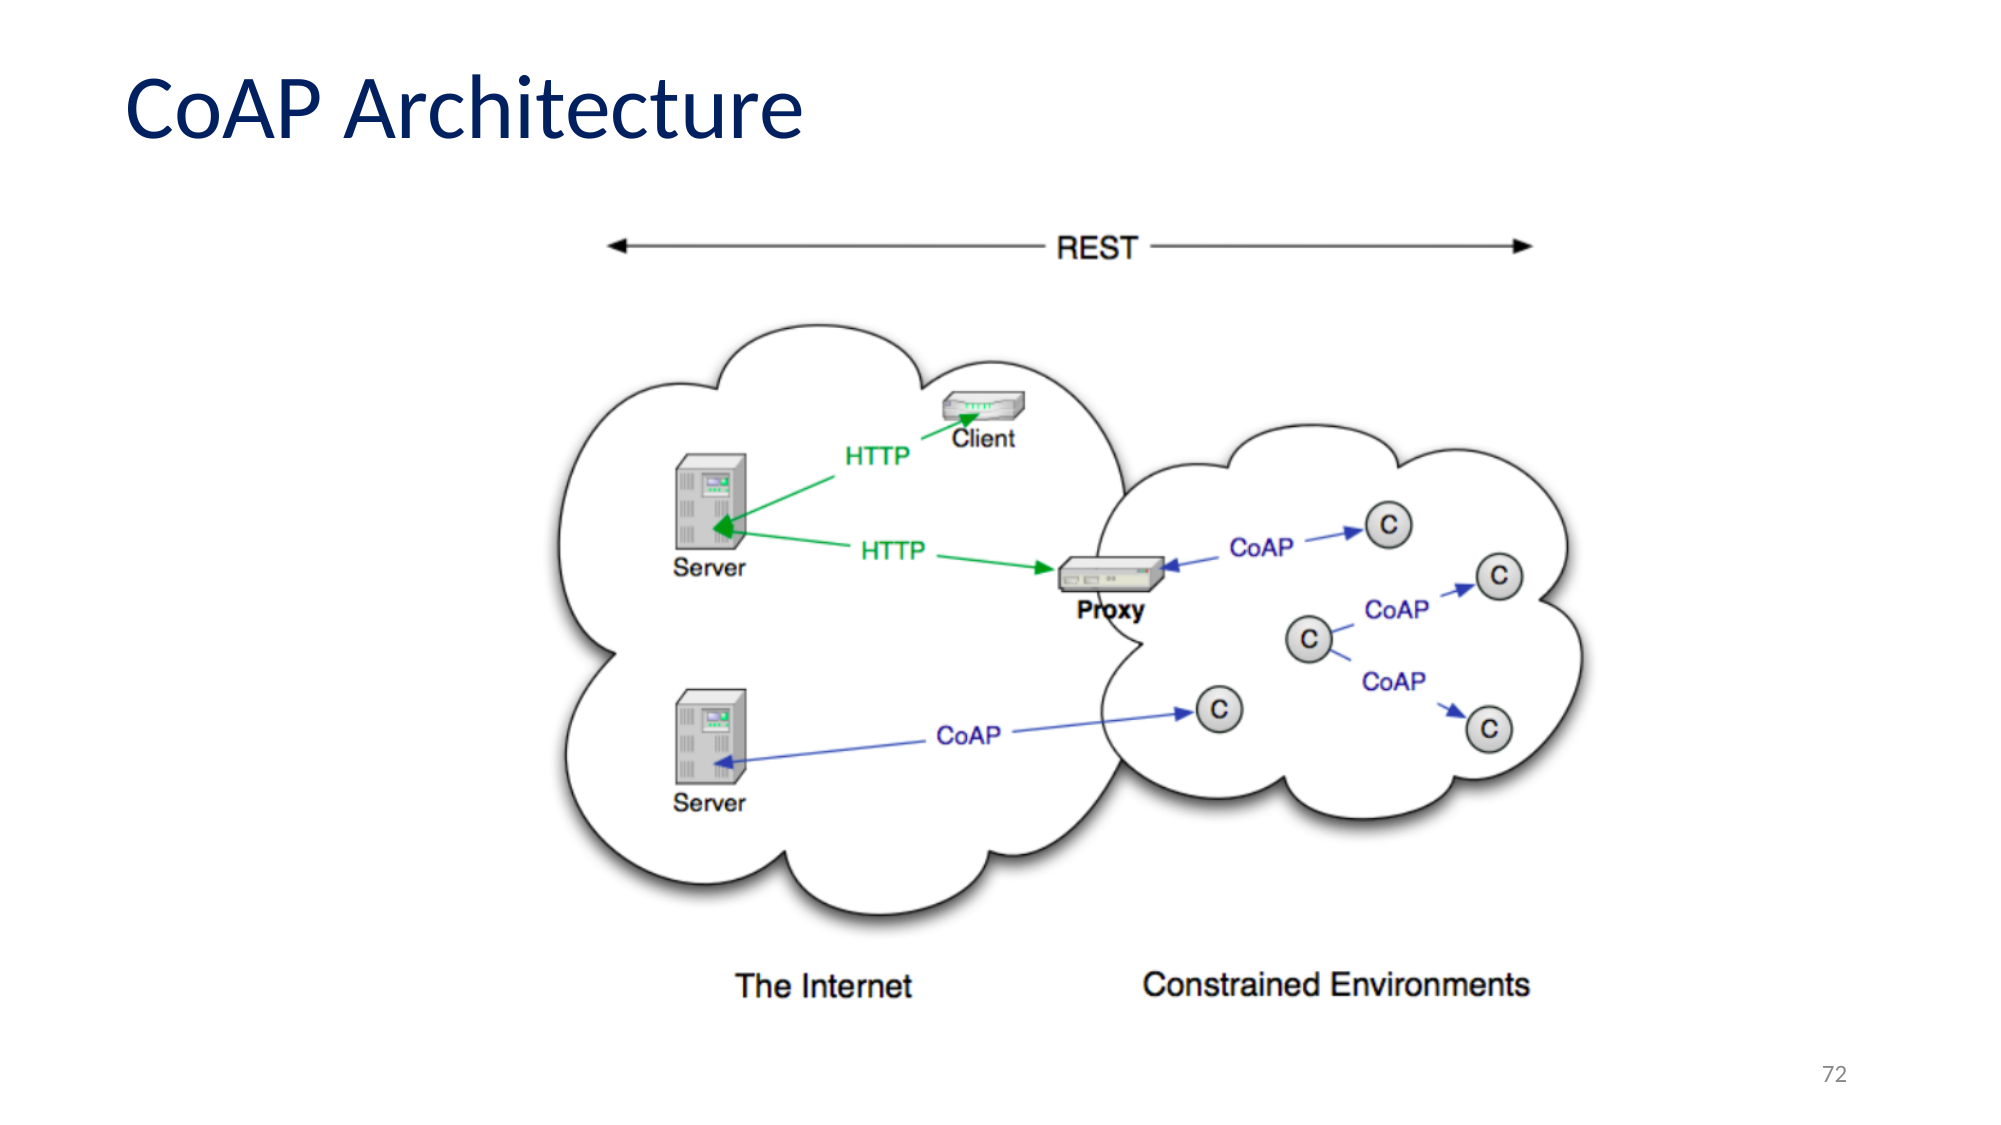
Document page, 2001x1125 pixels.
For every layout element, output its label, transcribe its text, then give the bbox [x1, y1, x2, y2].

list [509, 221, 1598, 1014]
slide_number 72 [1412, 1042, 1863, 1103]
title CoAP Architecture [110, 0, 1836, 218]
